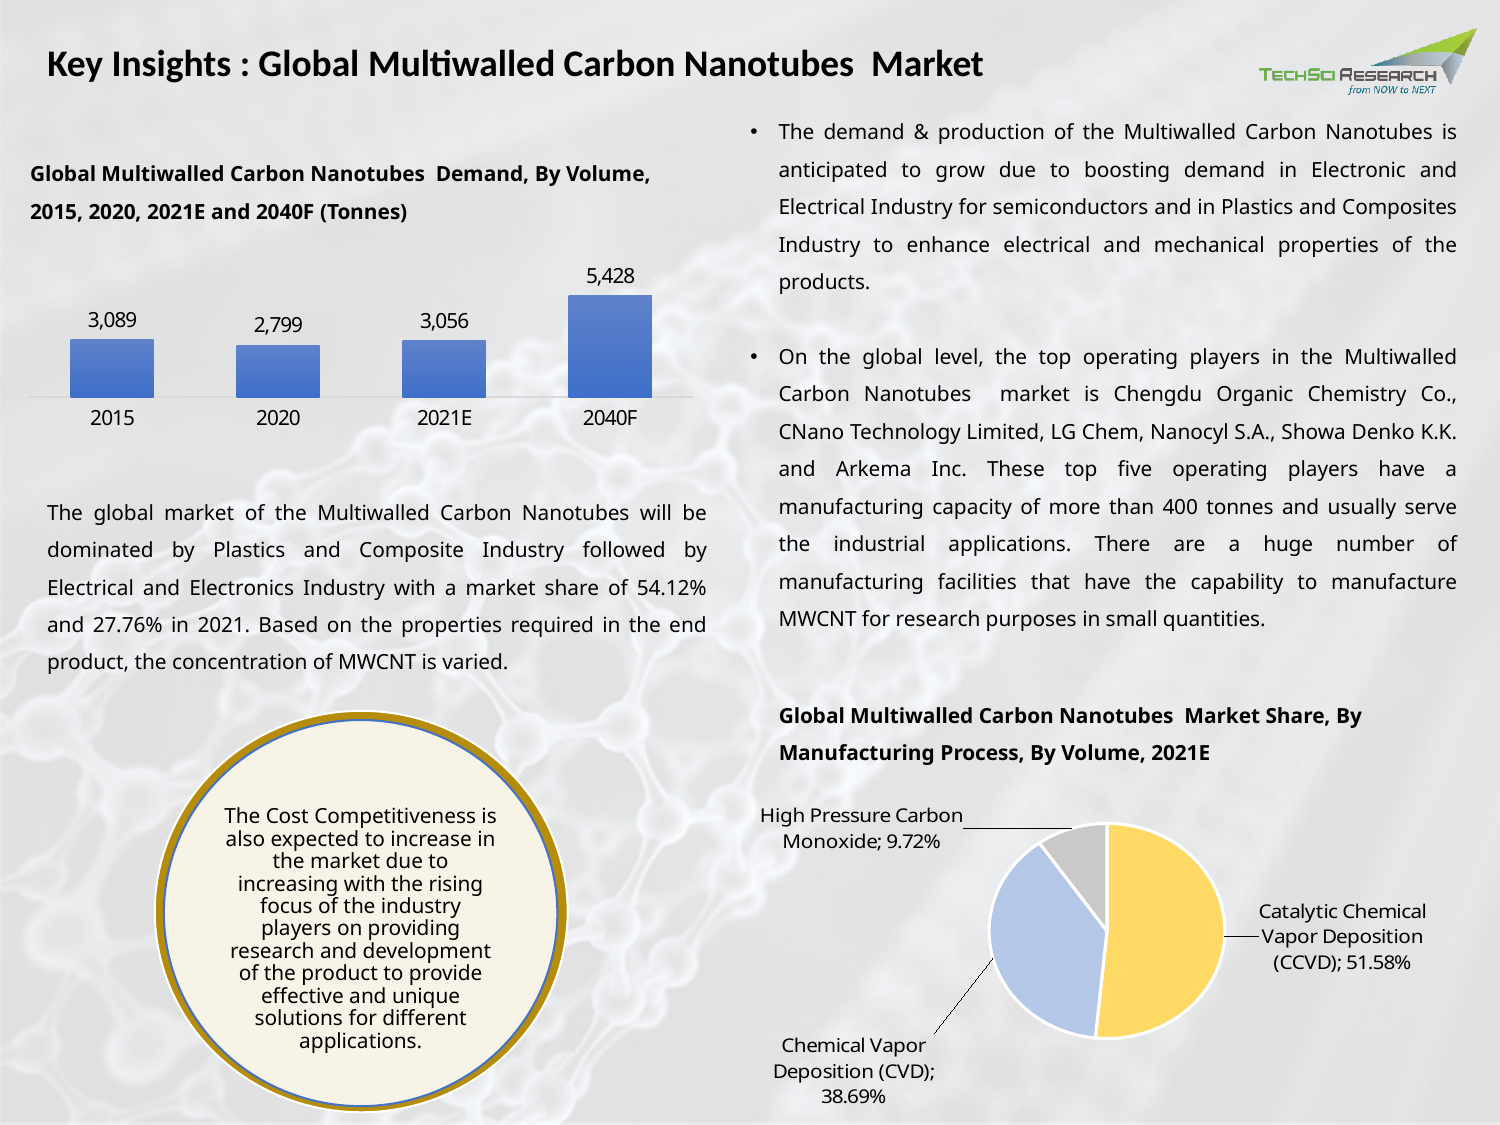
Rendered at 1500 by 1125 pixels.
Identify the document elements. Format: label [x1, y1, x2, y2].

chart [829, 769, 1436, 1125]
text_box [0, 669, 829, 1125]
picture [0, 0, 1500, 1125]
chart [28, 216, 695, 481]
